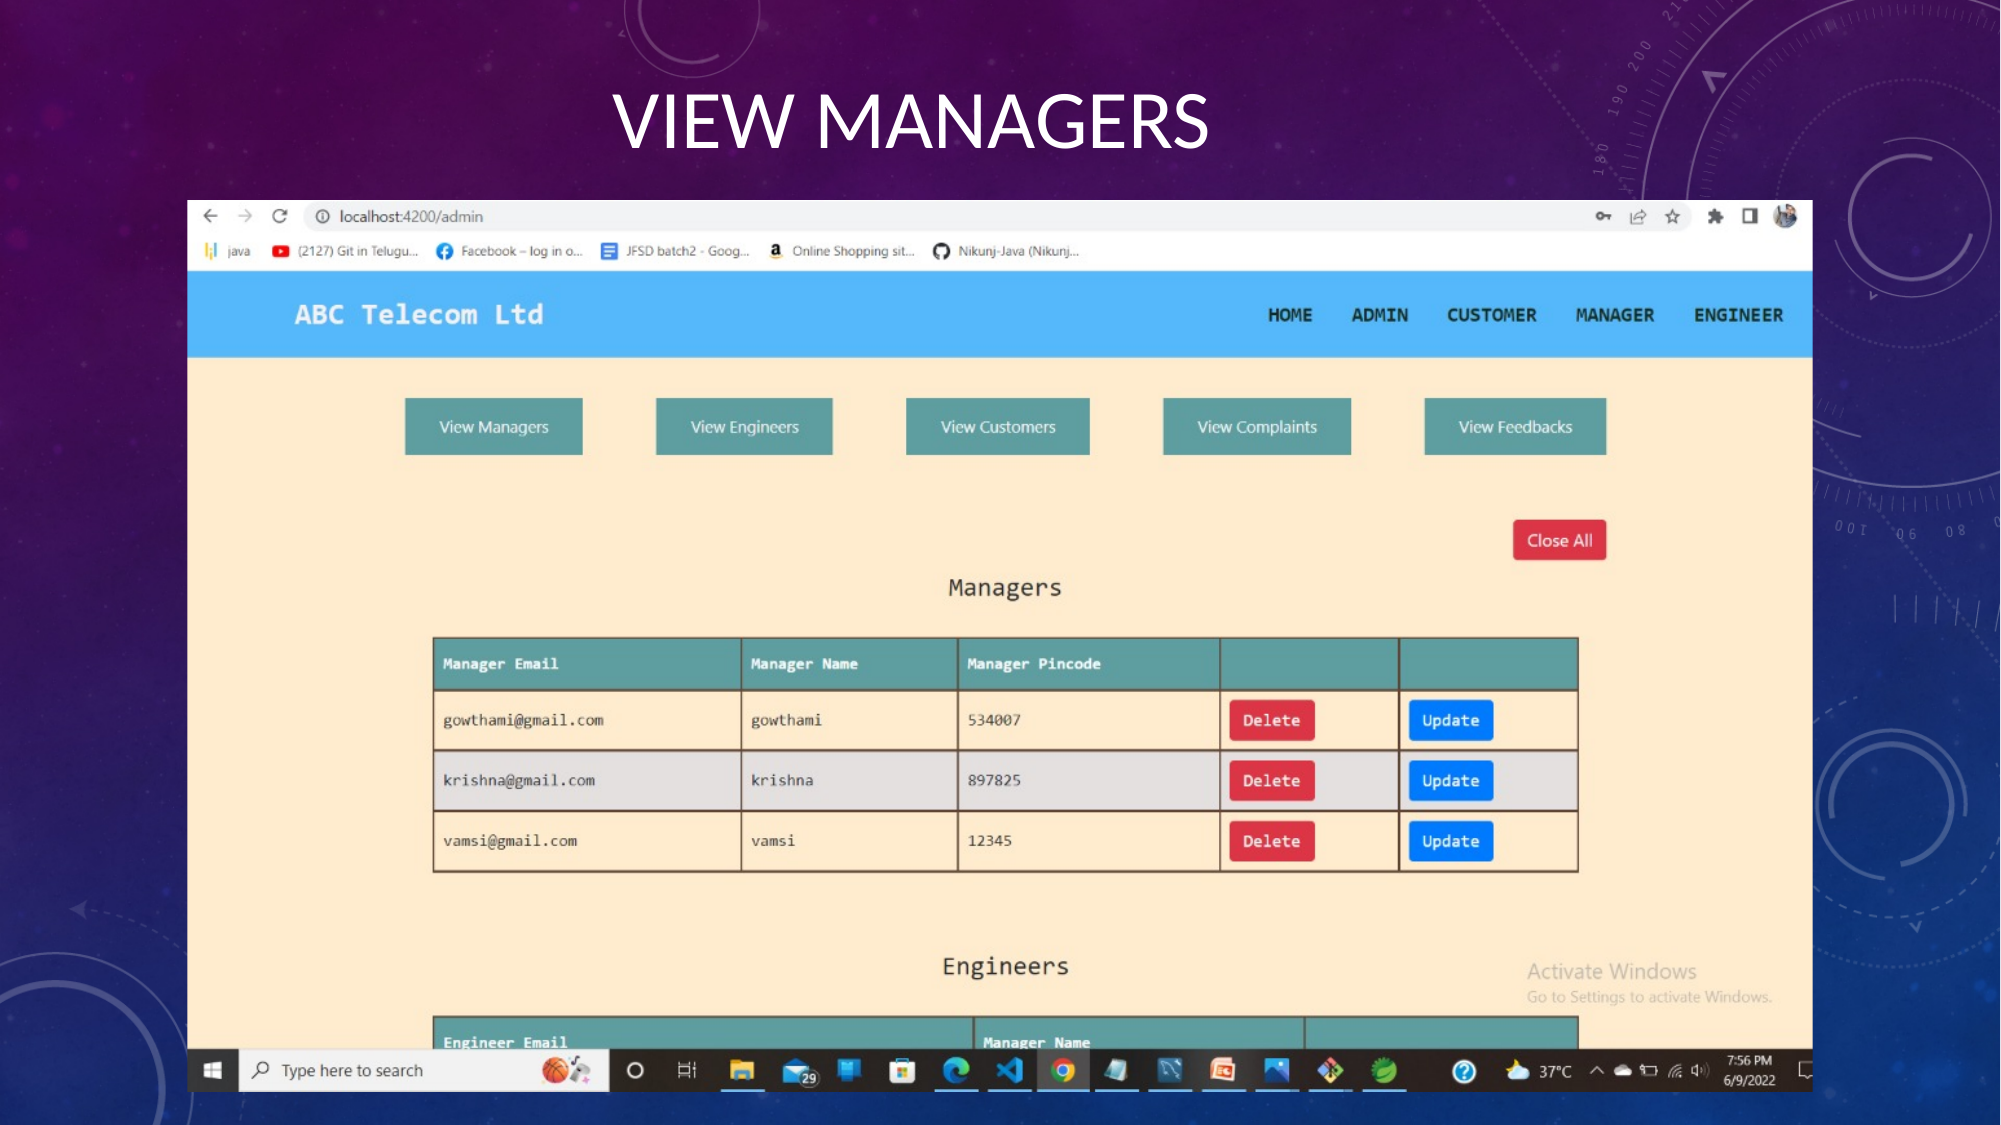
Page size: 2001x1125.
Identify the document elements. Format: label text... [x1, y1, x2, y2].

title VIEW MANAGERS [597, 0, 2000, 235]
picture [0, 0, 2001, 1125]
